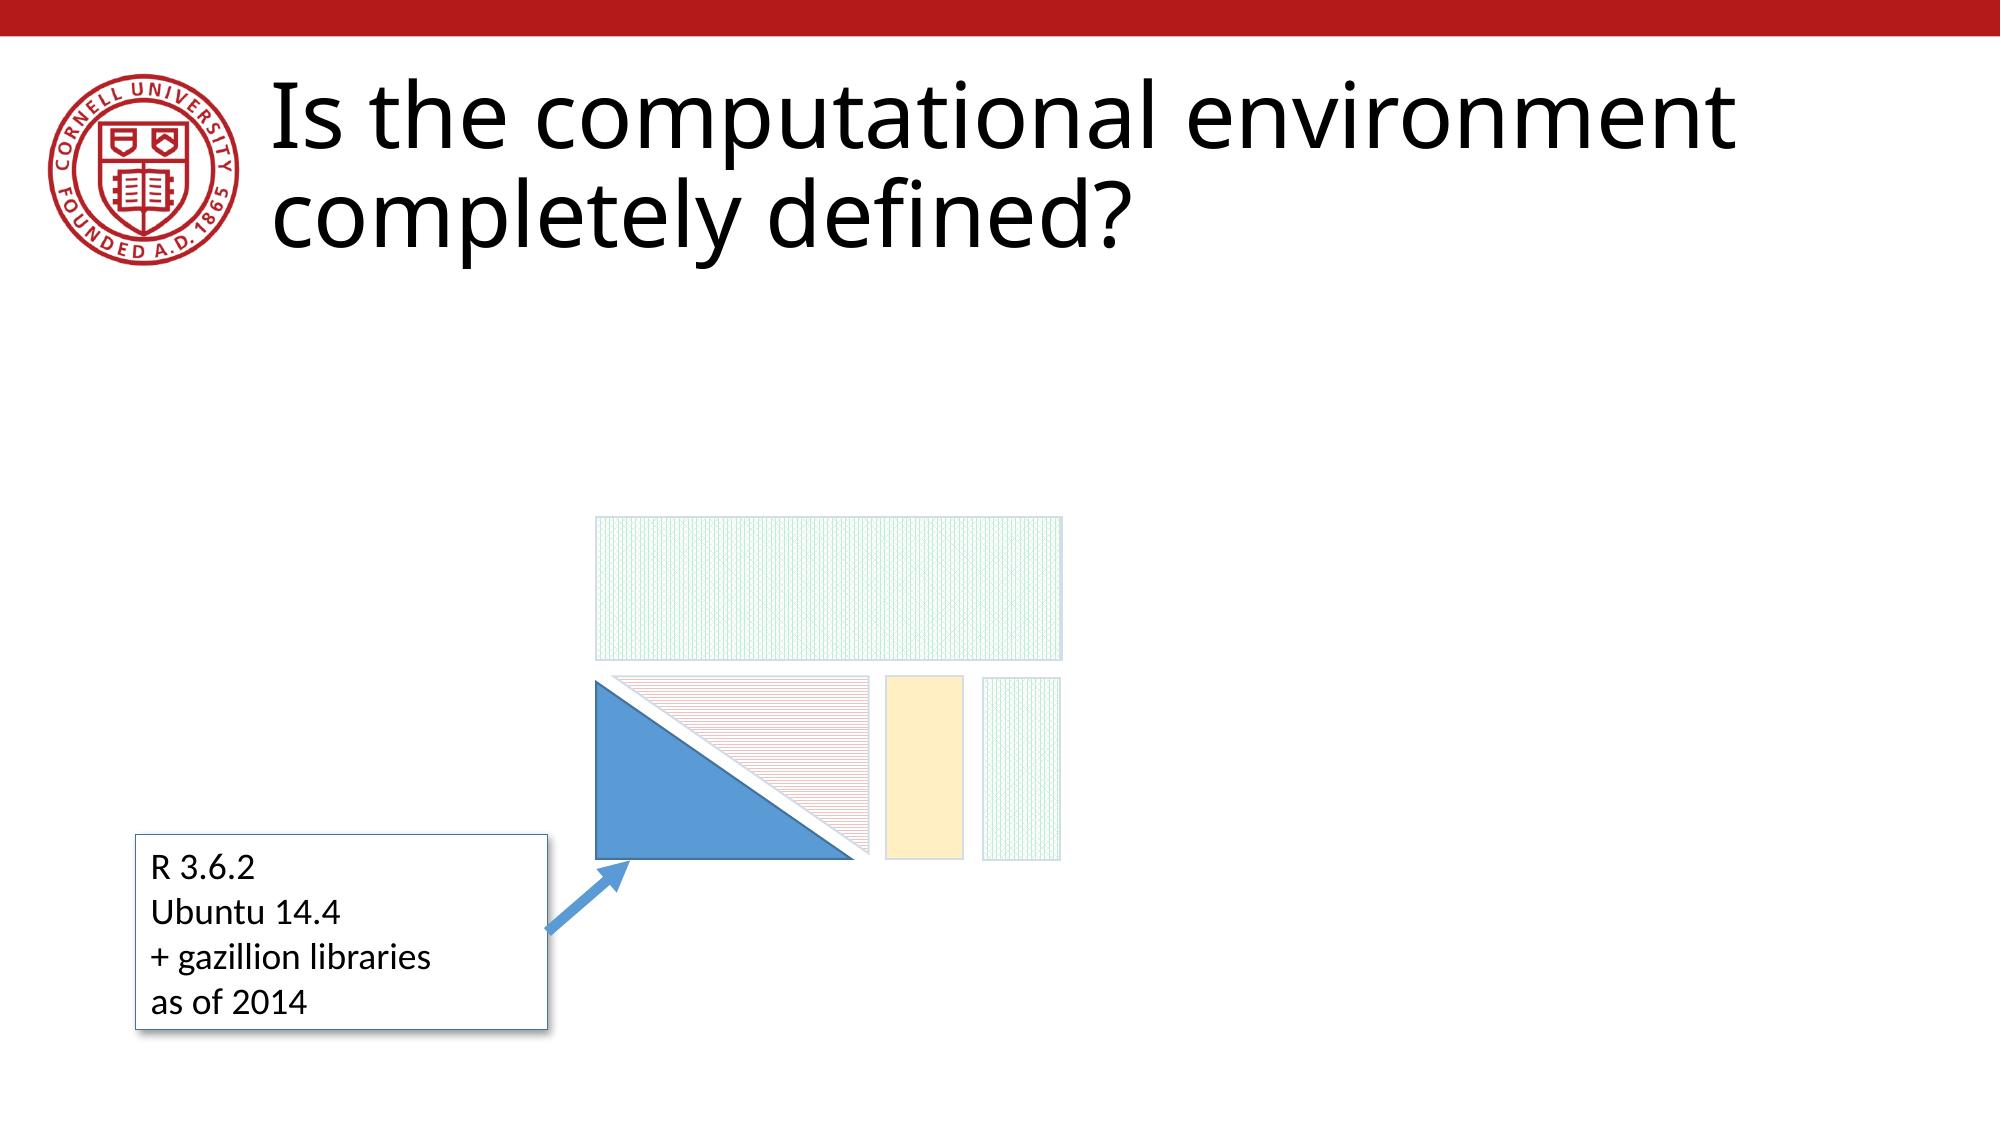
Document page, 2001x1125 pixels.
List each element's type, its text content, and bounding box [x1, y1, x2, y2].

picture [39, 65, 255, 274]
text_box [578, 502, 1081, 873]
text_box R 3.6.2 Ubuntu 14.4 + gazillion libraries as of 2014 [135, 834, 548, 1030]
title Is the computational environment completely defined? [255, 59, 1860, 278]
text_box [547, 860, 631, 934]
